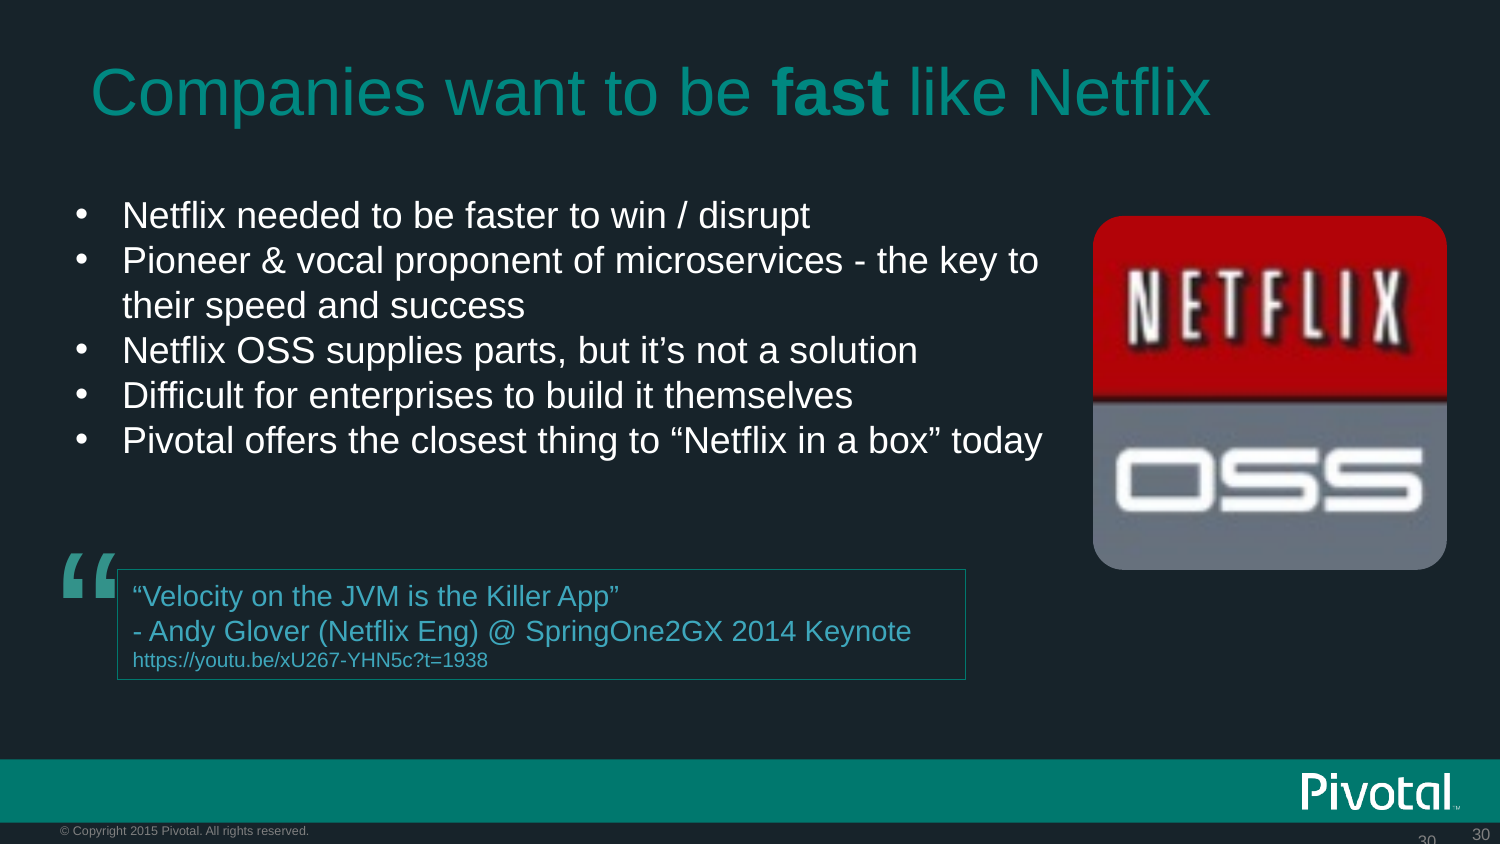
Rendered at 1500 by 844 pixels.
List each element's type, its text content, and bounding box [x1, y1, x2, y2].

picture [1092, 215, 1448, 571]
title Companies want to be fast like Netflix [75, 33, 1425, 175]
text_box “ [41, 483, 139, 739]
text_box “Velocity on the JVM is the Killer App” - Andy Glover (Netflix Eng) @ SpringOne2GX 2014 Keynote https://youtu.be/xU267-YHN5c?t=1938 [139, 569, 966, 680]
list Netflix needed to be faster to win / disrupt Pioneer & vocal proponent of microservices - the key to their speed and success Netflix OSS supplies parts, but it’s not a solution Difficult for enterprises to build it themselves Pivotal offers the closest thing to “Netflix in a box” today [60, 176, 1093, 739]
picture [1302, 773, 1460, 810]
slide_number 30 [1403, 823, 1491, 844]
